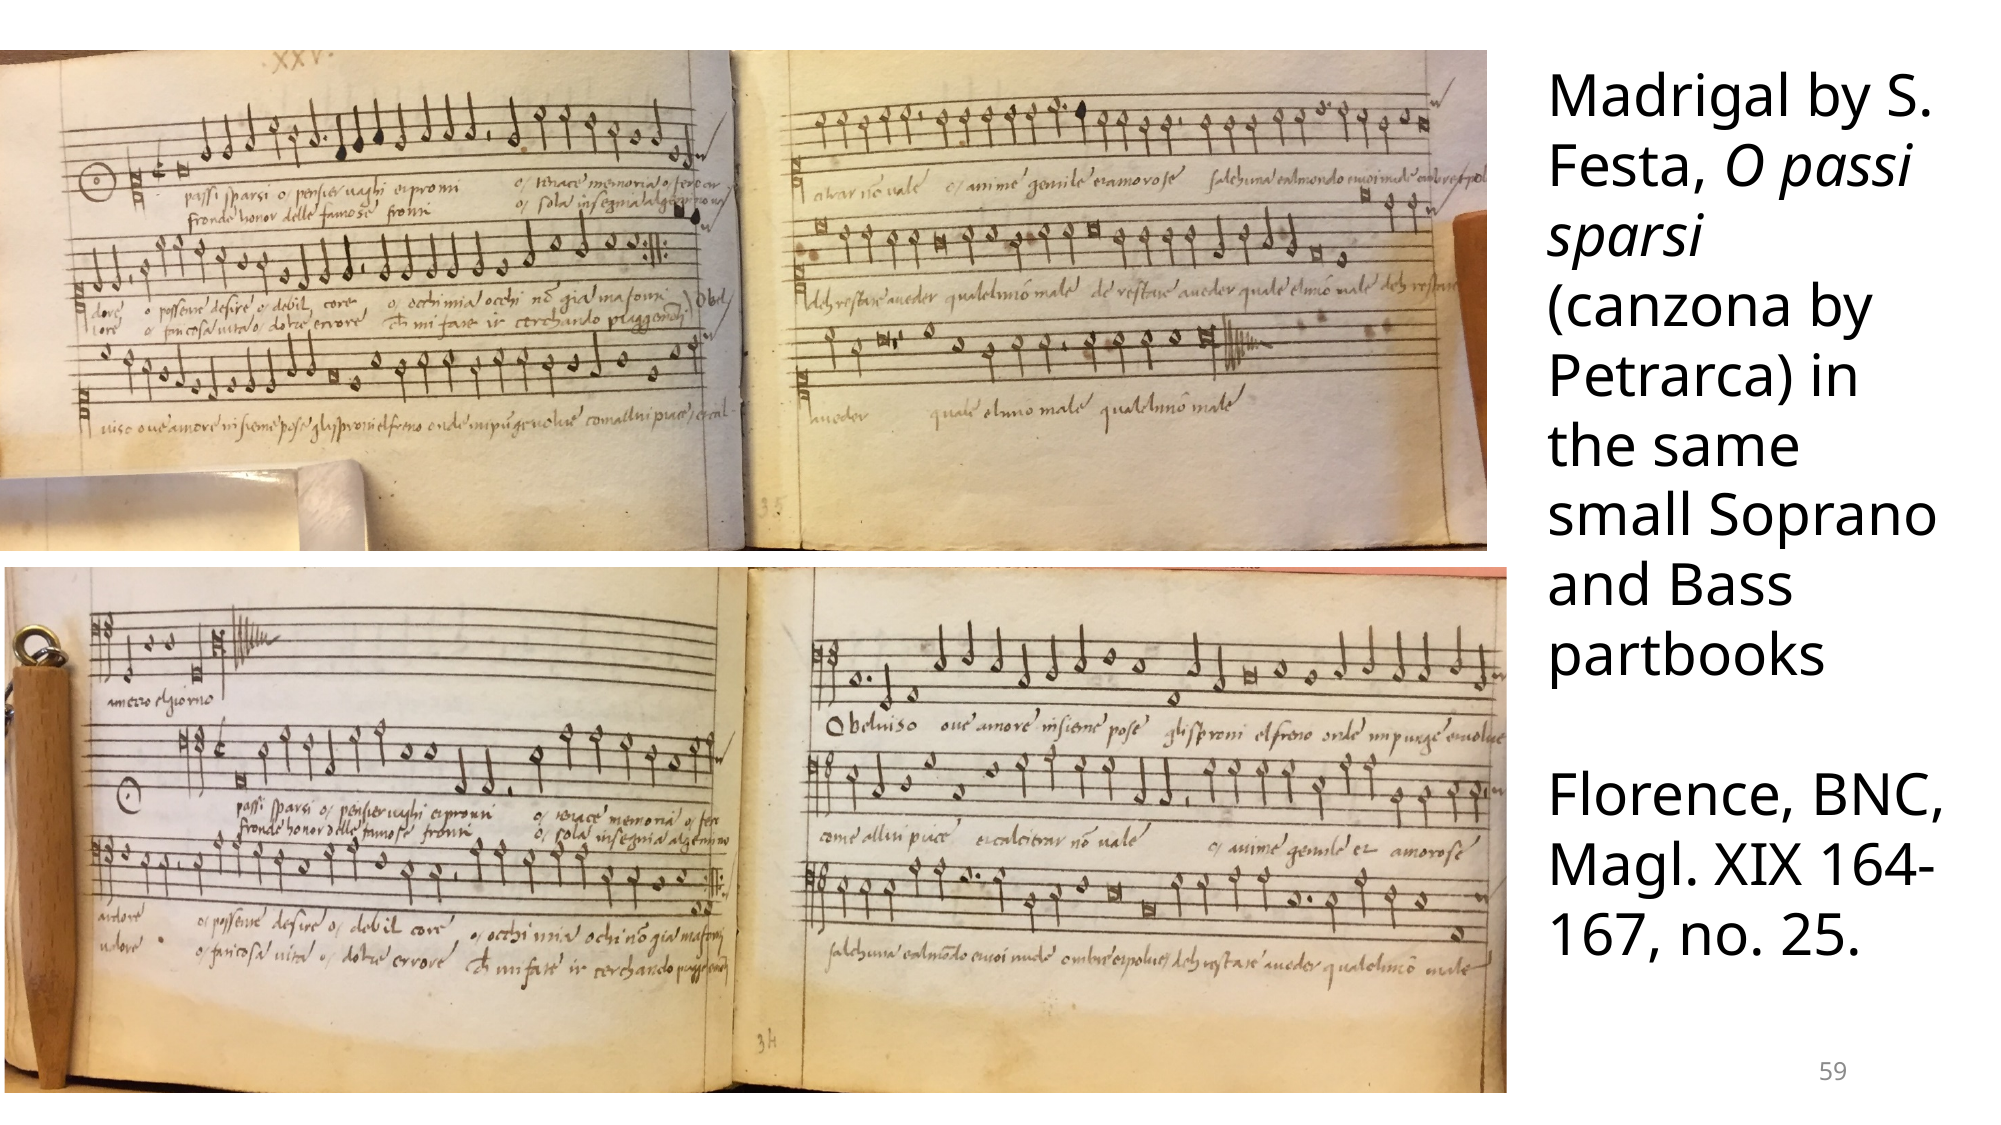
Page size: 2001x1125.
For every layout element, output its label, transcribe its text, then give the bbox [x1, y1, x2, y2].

text_box Madrigal by S. Festa, O passi sparsi (canzona by Petrarca) in the same small Soprano and Bass partbooks Florence, BNC, Magl. XIX 164-167, no. 25. [1533, 50, 1968, 1065]
picture [0, 50, 1487, 551]
slide_number 59 [1412, 1042, 1863, 1103]
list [4, 567, 1507, 1093]
